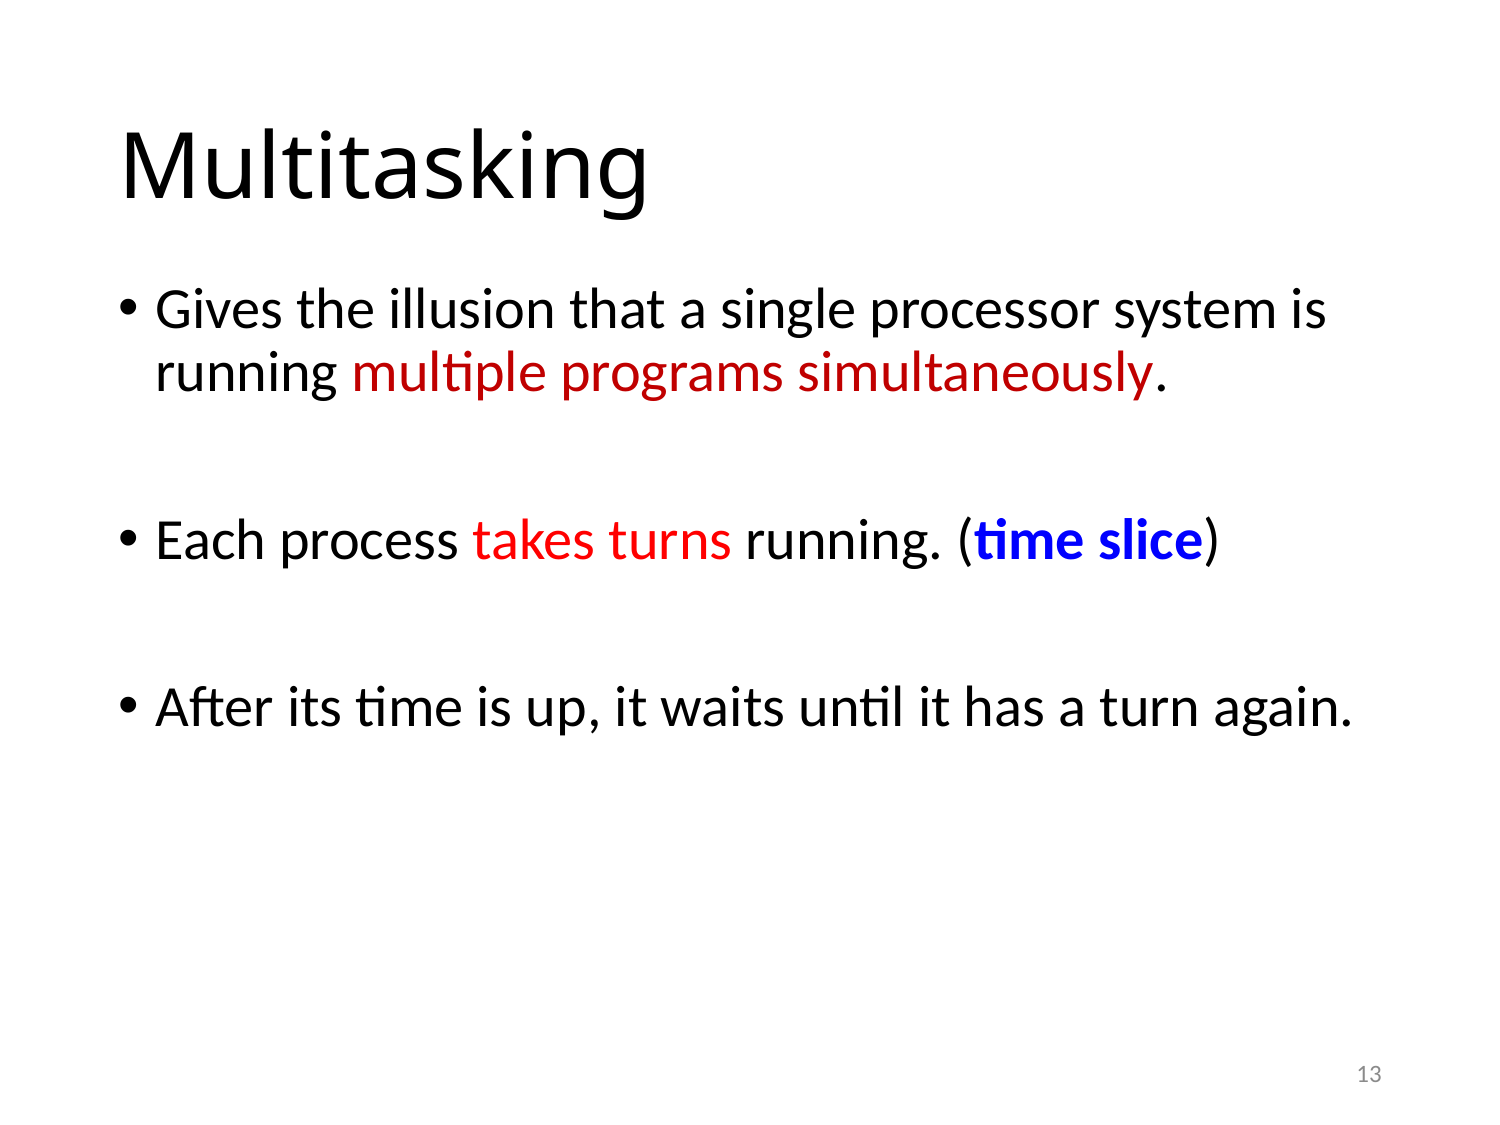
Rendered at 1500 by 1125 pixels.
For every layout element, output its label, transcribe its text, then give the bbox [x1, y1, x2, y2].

slide_number 13 [1059, 1042, 1397, 1103]
title Multitasking [103, 59, 1397, 270]
list Gives the illusion that a single processor system is running multiple programs simultaneously. Each process takes turns running. (time slice) After its time is up, it waits until it has a turn again. [103, 270, 1397, 985]
